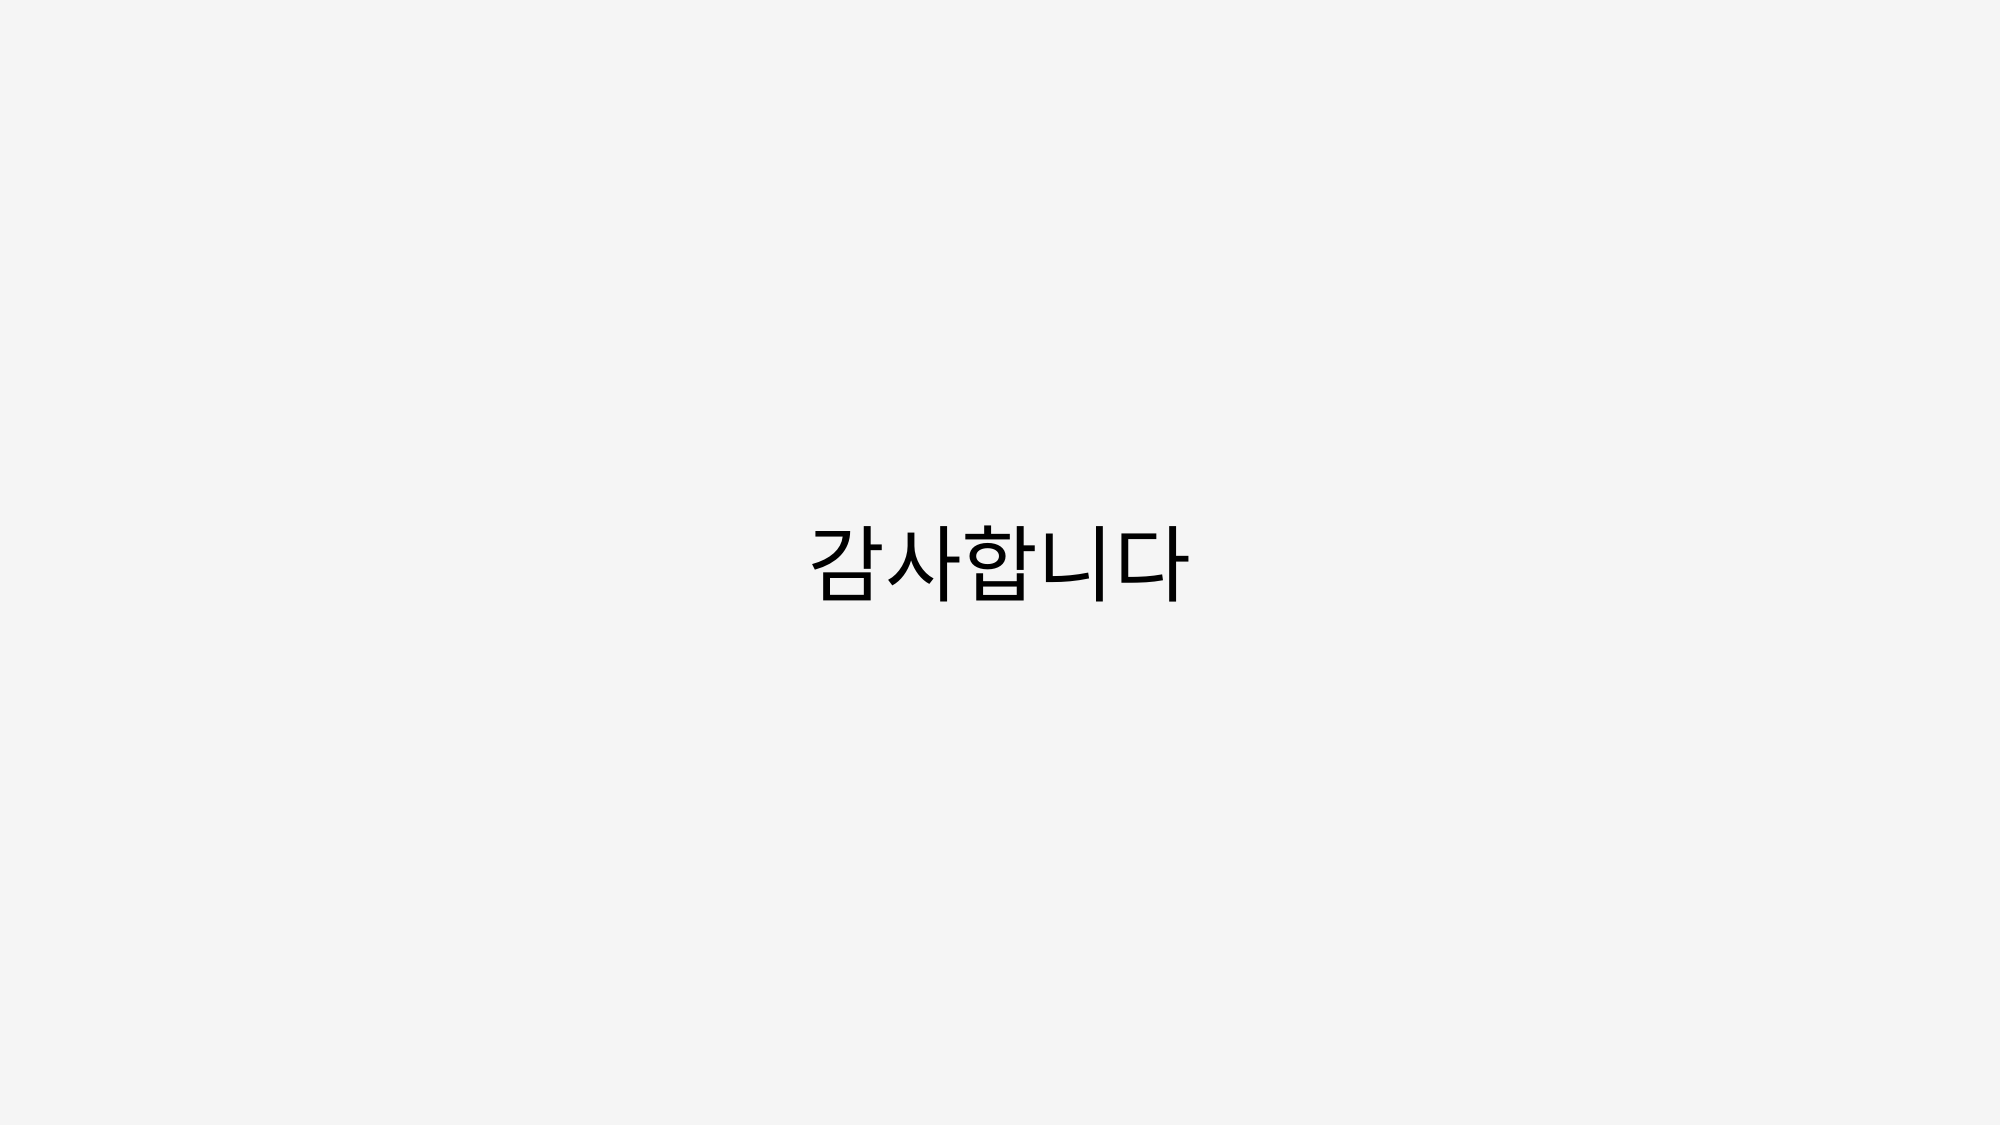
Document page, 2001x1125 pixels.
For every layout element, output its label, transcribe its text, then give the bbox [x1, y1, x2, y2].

text_box 감사합니다 [699, 504, 1301, 620]
